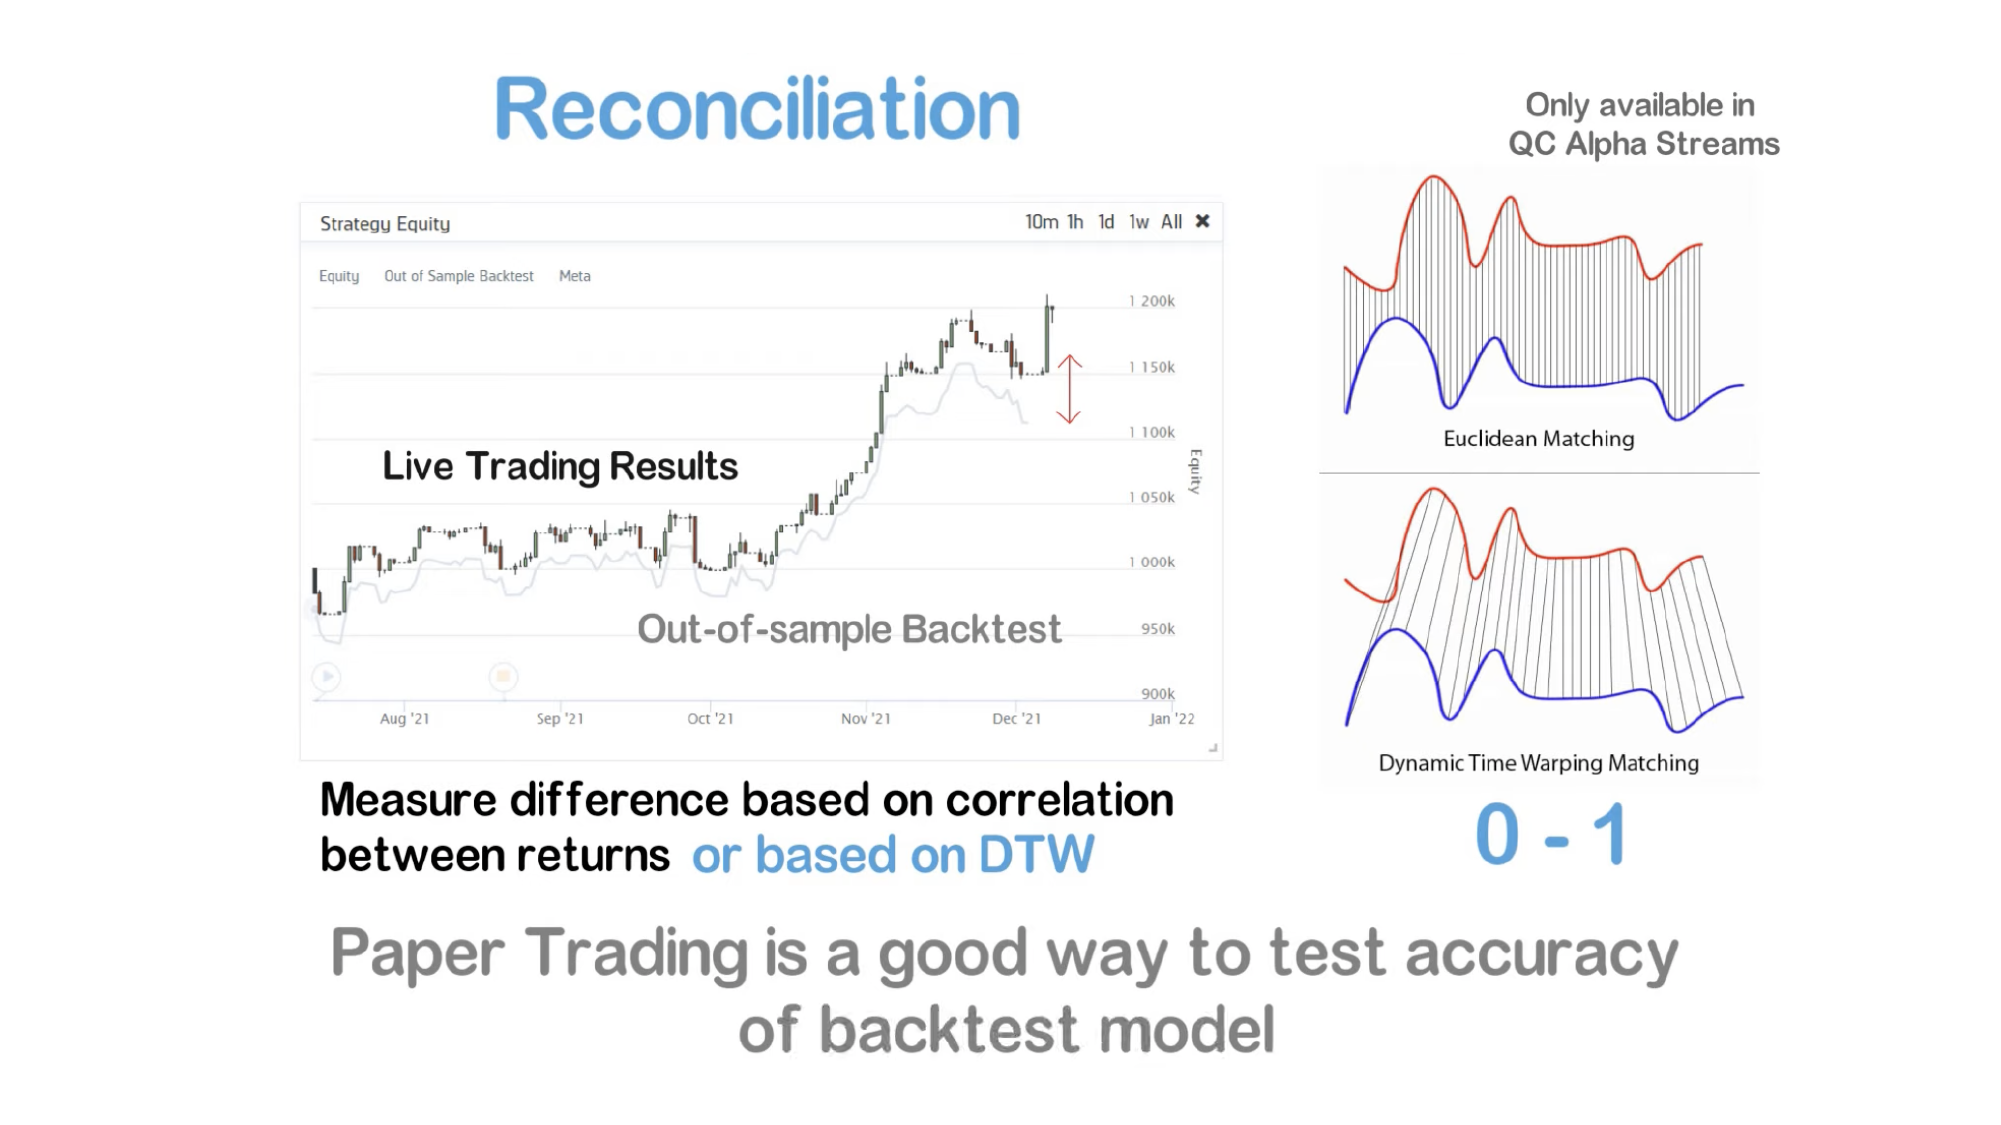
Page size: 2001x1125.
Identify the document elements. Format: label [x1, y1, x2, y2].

picture [185, 53, 1814, 1071]
